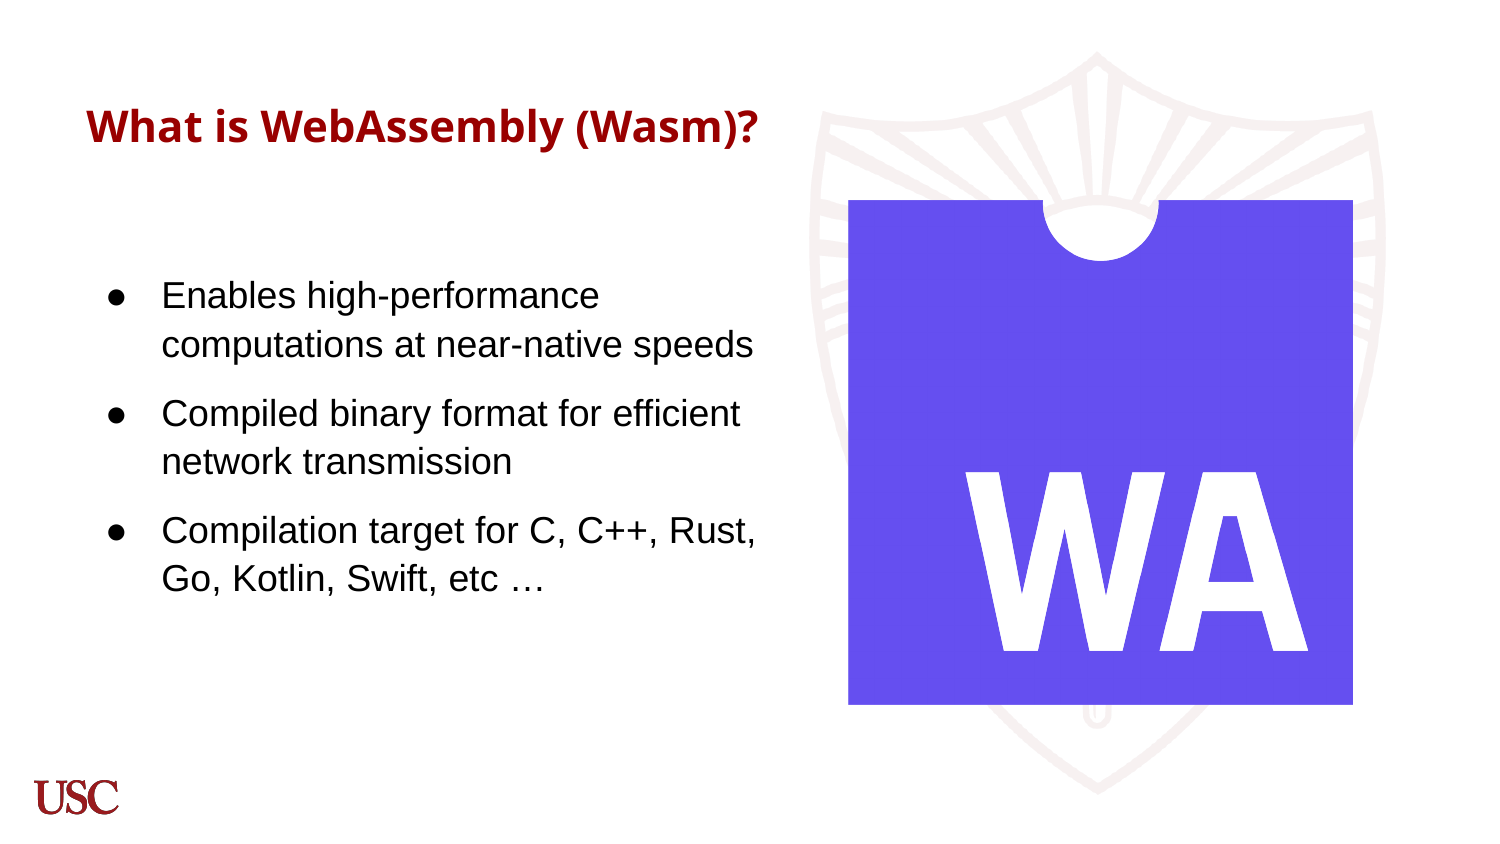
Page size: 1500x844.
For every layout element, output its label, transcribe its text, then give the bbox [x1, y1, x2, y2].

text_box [848, 199, 1354, 705]
picture [15, 759, 137, 836]
list Enables high-performance computations at near-native speeds Compiled binary format for efficient network transmission Compilation target for C, C++, Rust, Go, Kotlin, Swift, etc … [75, 200, 807, 737]
title What is WebAssembly (Wasm)? [75, 45, 1425, 209]
